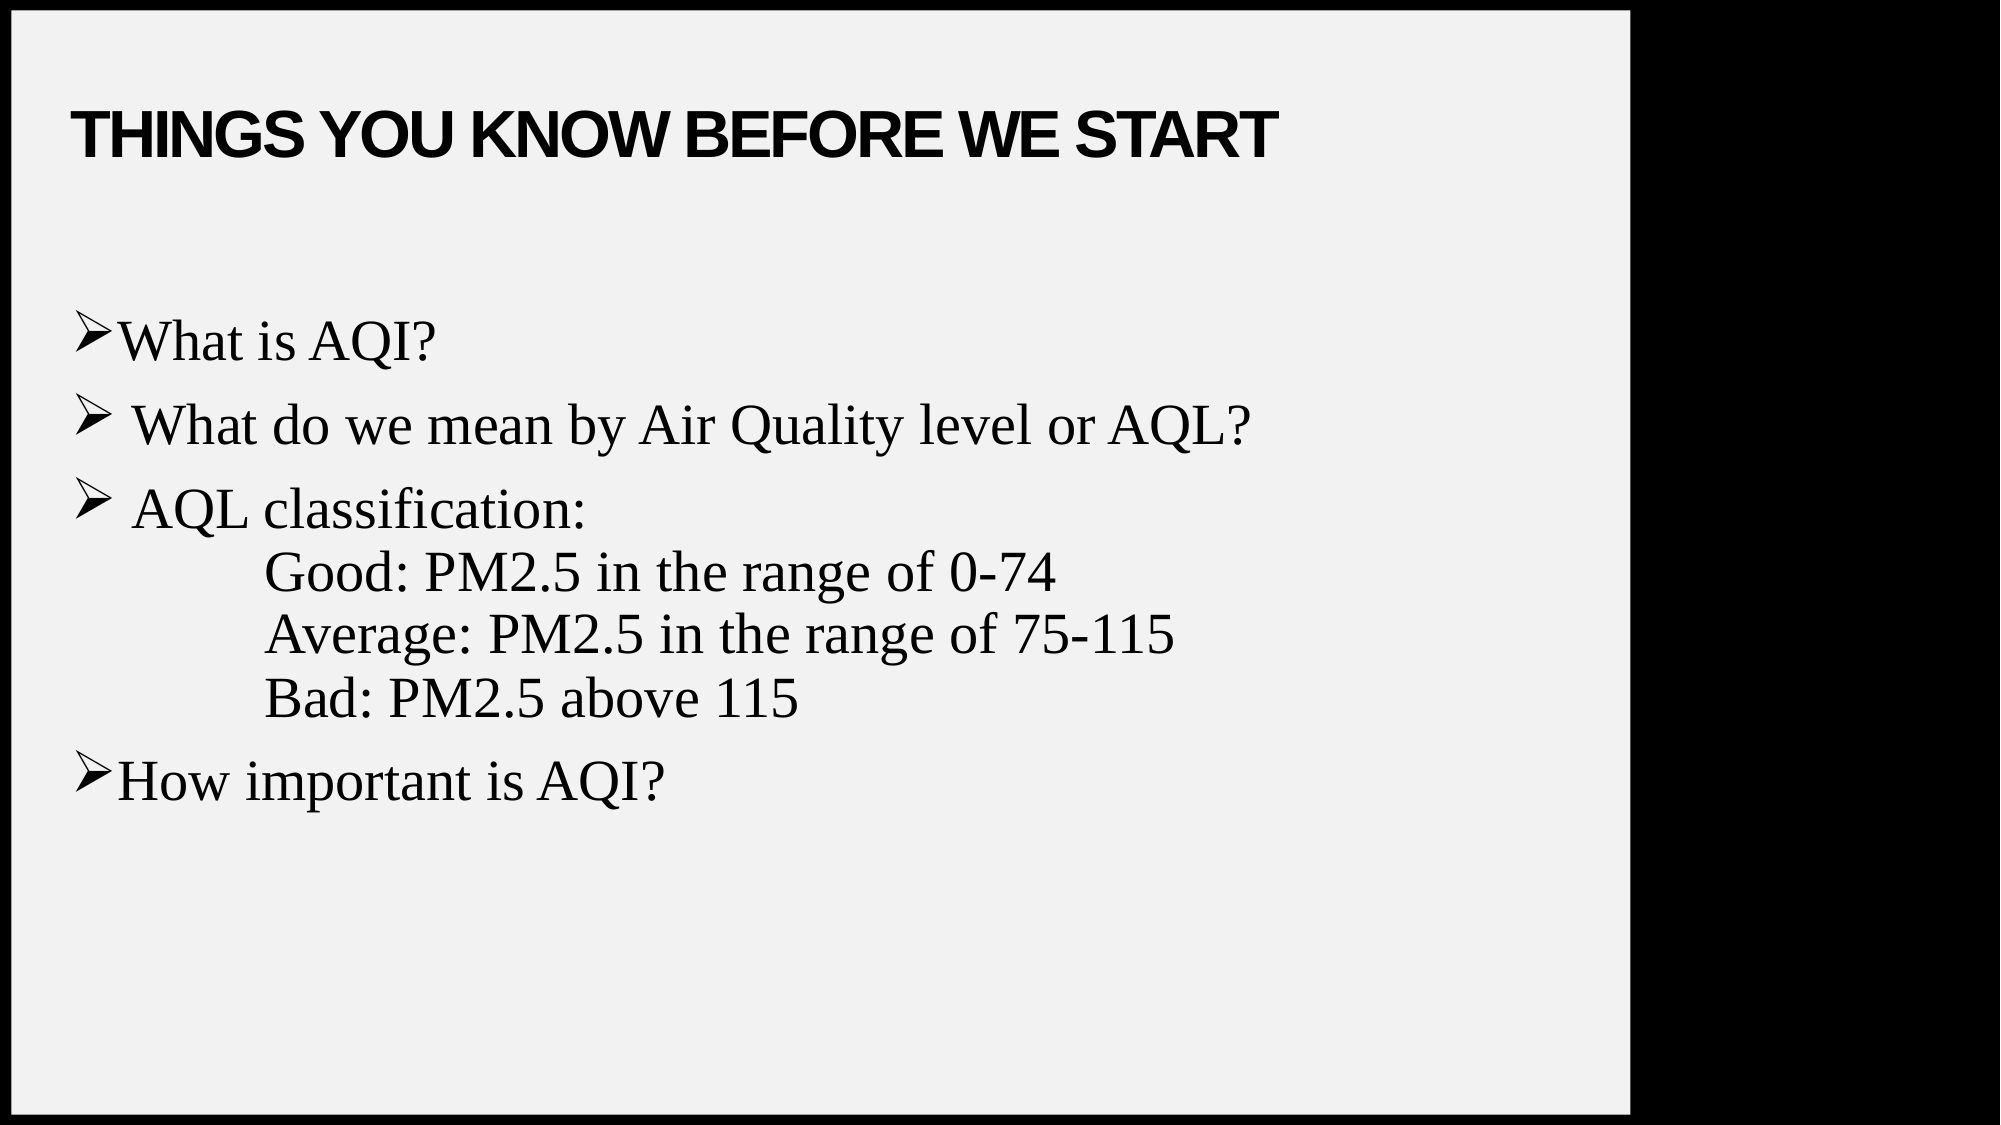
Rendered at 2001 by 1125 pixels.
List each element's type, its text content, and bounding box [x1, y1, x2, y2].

text_box [1629, 0, 2000, 1125]
title Things you know Before we start [70, 100, 1580, 172]
list What is AQI? What do we mean by Air Quality level or AQL? AQL classification: Good: PM2.5 in the range of 0-74 Average: PM2.5 in the range of 75-115 Bad: PM2.5 above 115 How important is AQI? [70, 172, 1580, 1014]
